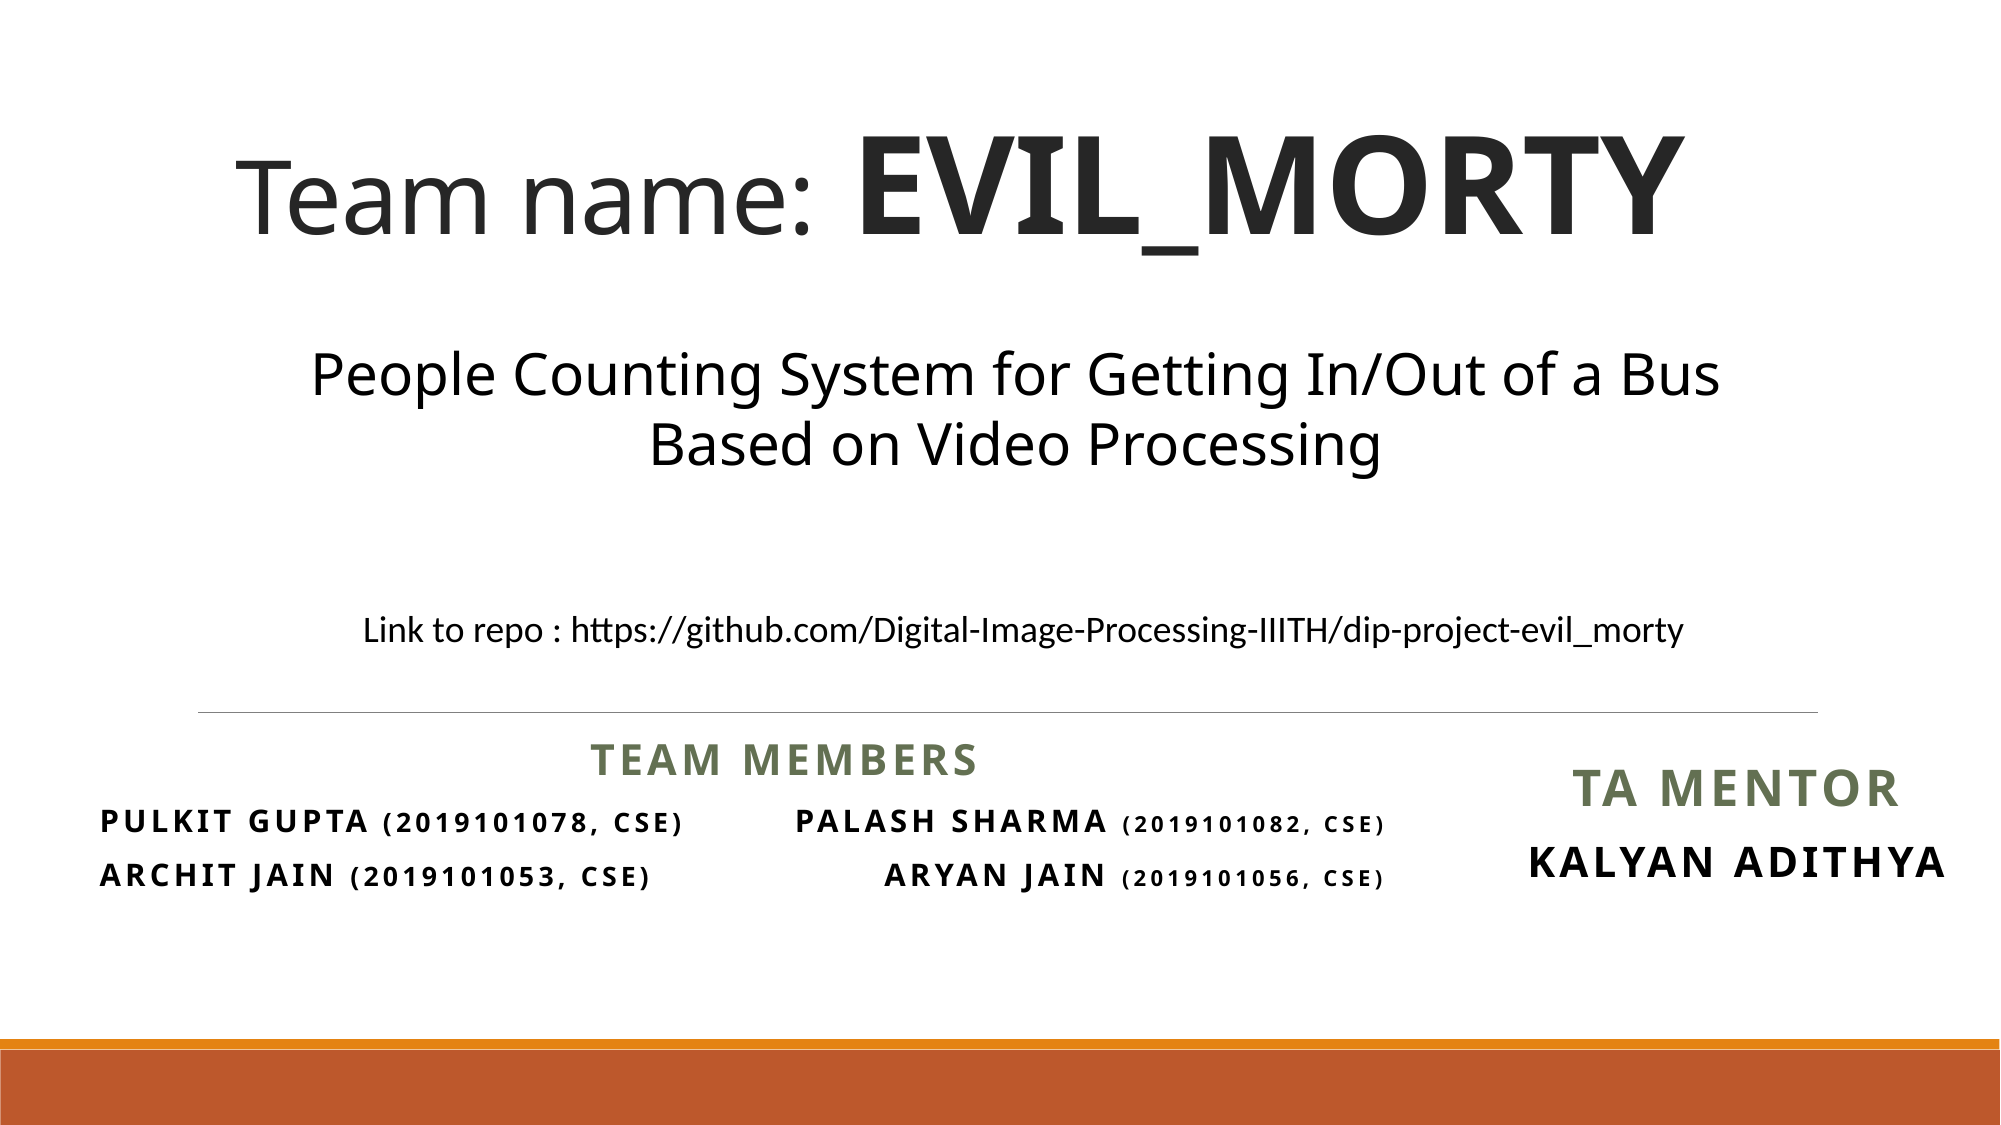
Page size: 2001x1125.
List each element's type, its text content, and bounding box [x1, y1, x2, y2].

text_box TA Mentor Kalyan Adithya [1508, 754, 1964, 933]
text_box Link to repo : https://github.com/Digital-Image-Processing-IIITH/dip-project-evil_morty [348, 597, 1907, 658]
title Team name: EVIL_MORTY [220, 0, 1780, 271]
text_box People Counting System for Getting In/Out of a Bus Based on Video Processing [101, 329, 1931, 555]
subtitle TEAM MEMBERS Pulkit Gupta (2019101078, CSE) palash sharma (2019101082, cse) Archit Jain (2019101053, CSE) Aryan jain (2019101056, CSE) [84, 730, 1482, 933]
